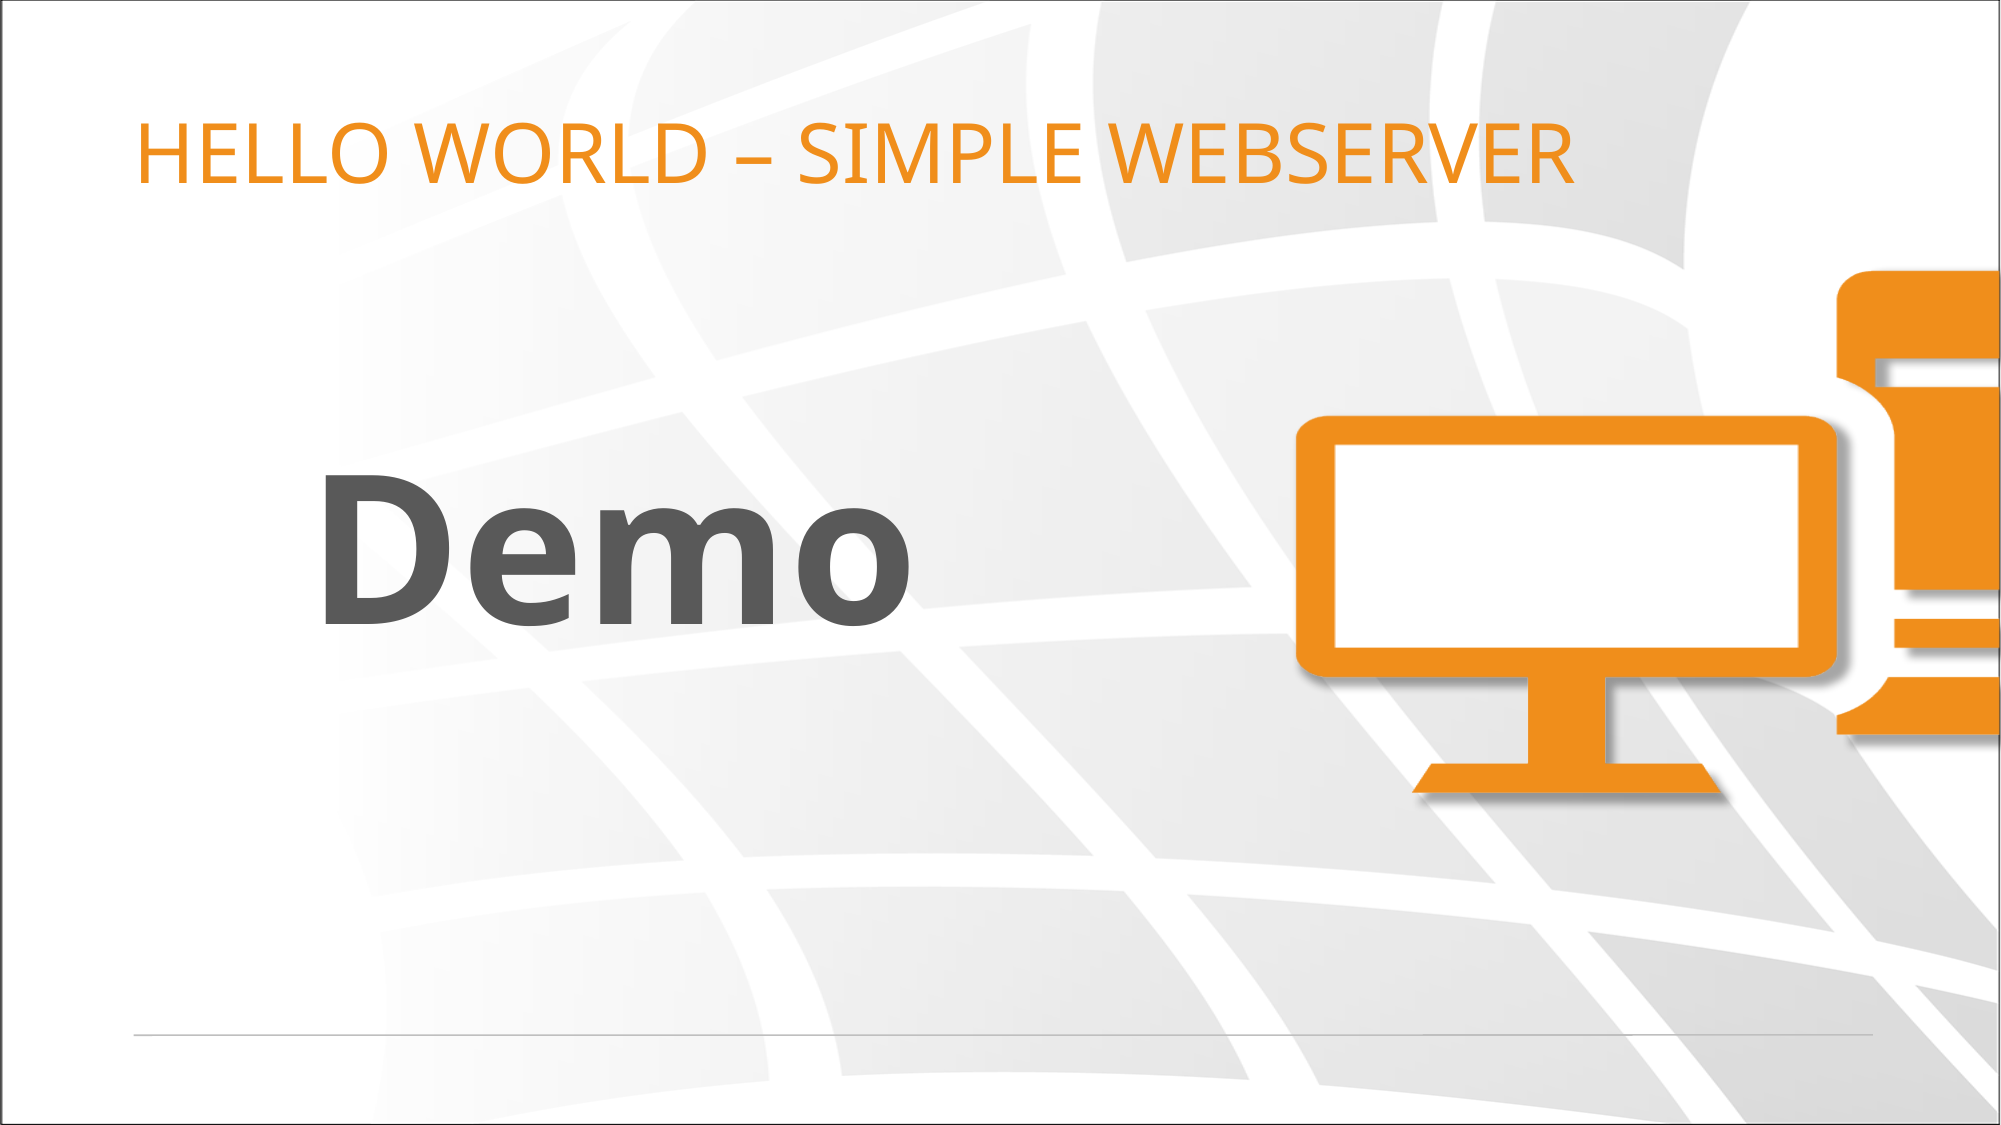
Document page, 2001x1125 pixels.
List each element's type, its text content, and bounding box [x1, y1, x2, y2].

picture [0, 0, 2001, 1125]
title HELLO WORLD – SIMPLE WEBSERVER [133, 90, 1867, 209]
